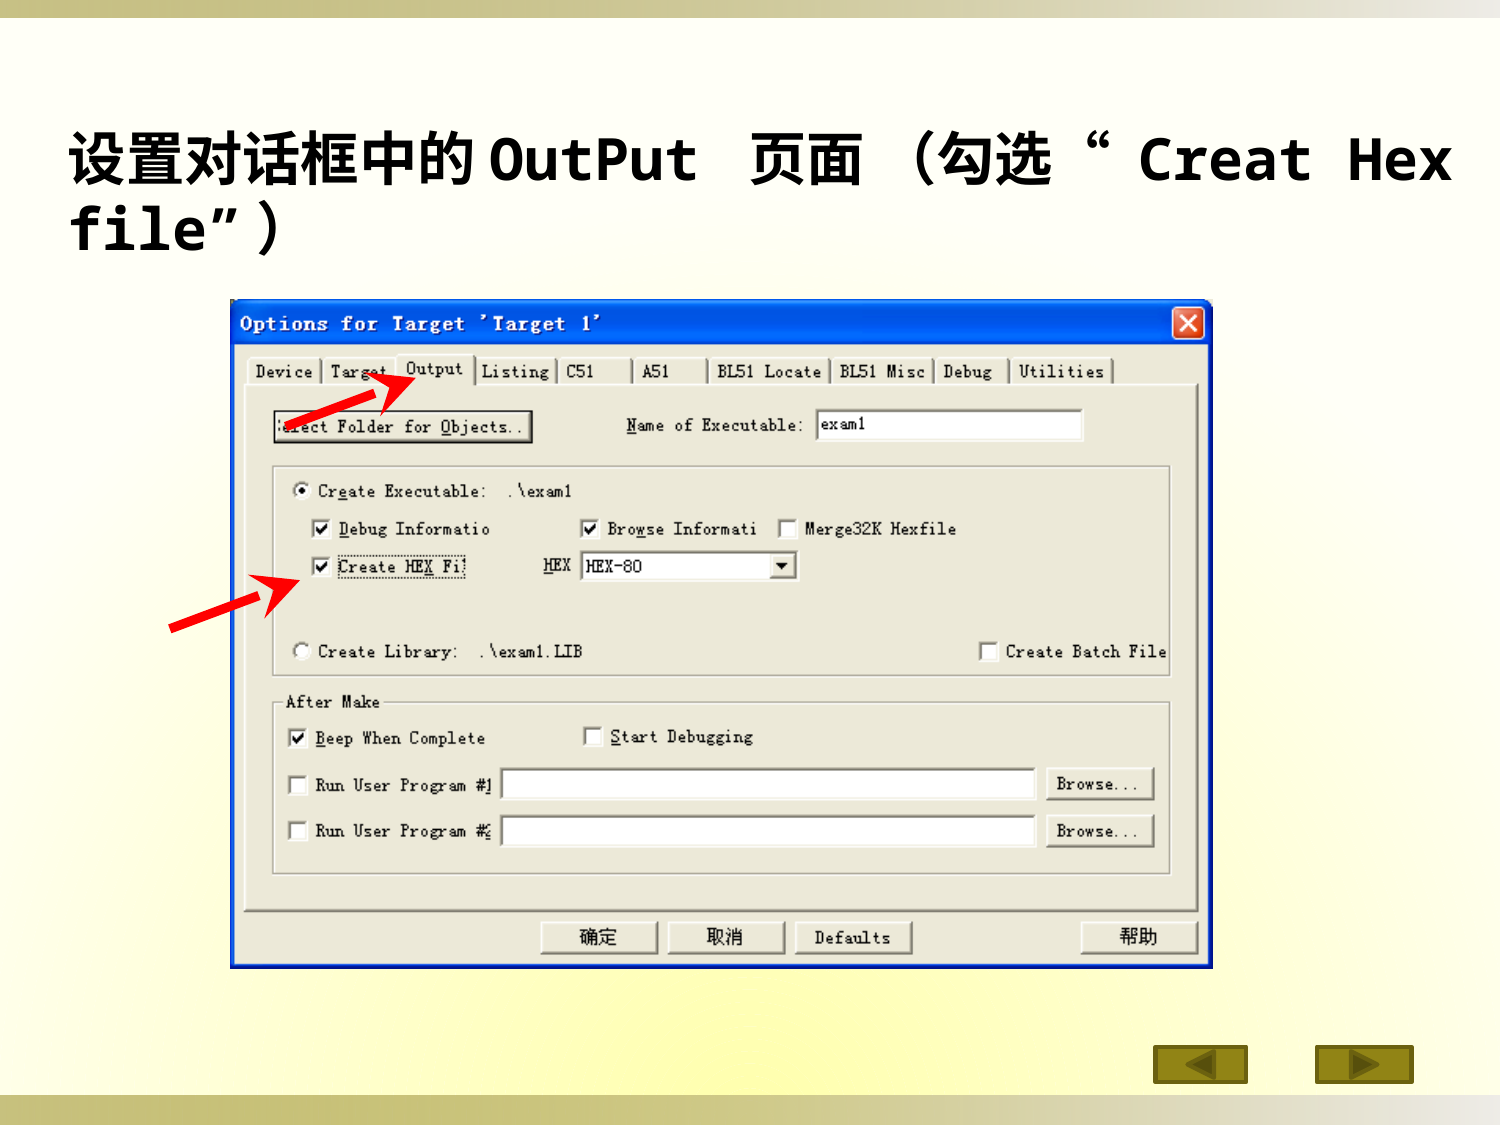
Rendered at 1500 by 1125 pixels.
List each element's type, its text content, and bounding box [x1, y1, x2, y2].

text_box 设置对话框中的OutPut 页面 （勾选“ Creat Hex file”） [53, 114, 1489, 270]
picture [230, 298, 1214, 969]
